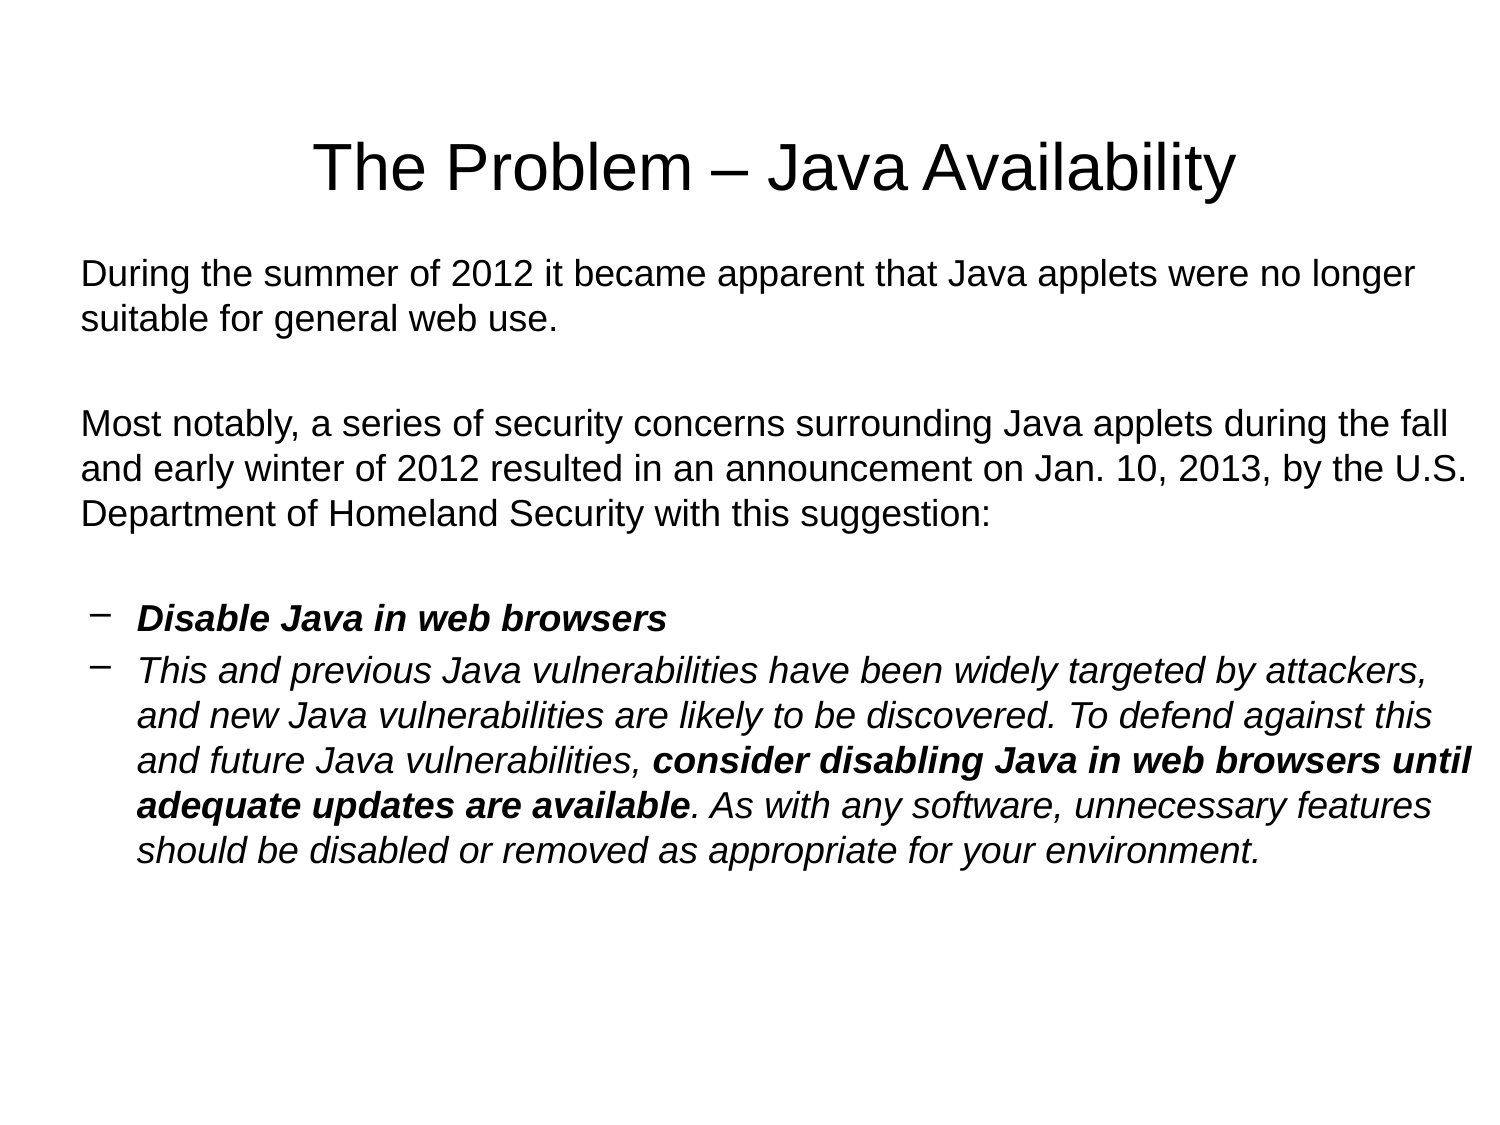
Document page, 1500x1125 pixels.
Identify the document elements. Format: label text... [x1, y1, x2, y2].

text_box The Problem – Java Availability [99, 70, 1450, 258]
list During the summer of 2012 it became apparent that Java applets were no longer suitable for general web use. Most notably, a series of security concerns surrounding Java applets during the fall and early winter of 2012 resulted in an announcement on Jan. 10, 2013, by the U.S. Department of Homeland Security with this suggestion: Disable Java in web browsers This and previous Java vulnerabilities have been widely targeted by attackers, and new Java vulnerabilities are likely to be discovered. To defend against this and future Java vulnerabilities, consider disabling Java in web browsers until adequate updates are available. As with any software, unnecessary features should be disabled or removed as appropriate for your environment. [0, 163, 1500, 1125]
